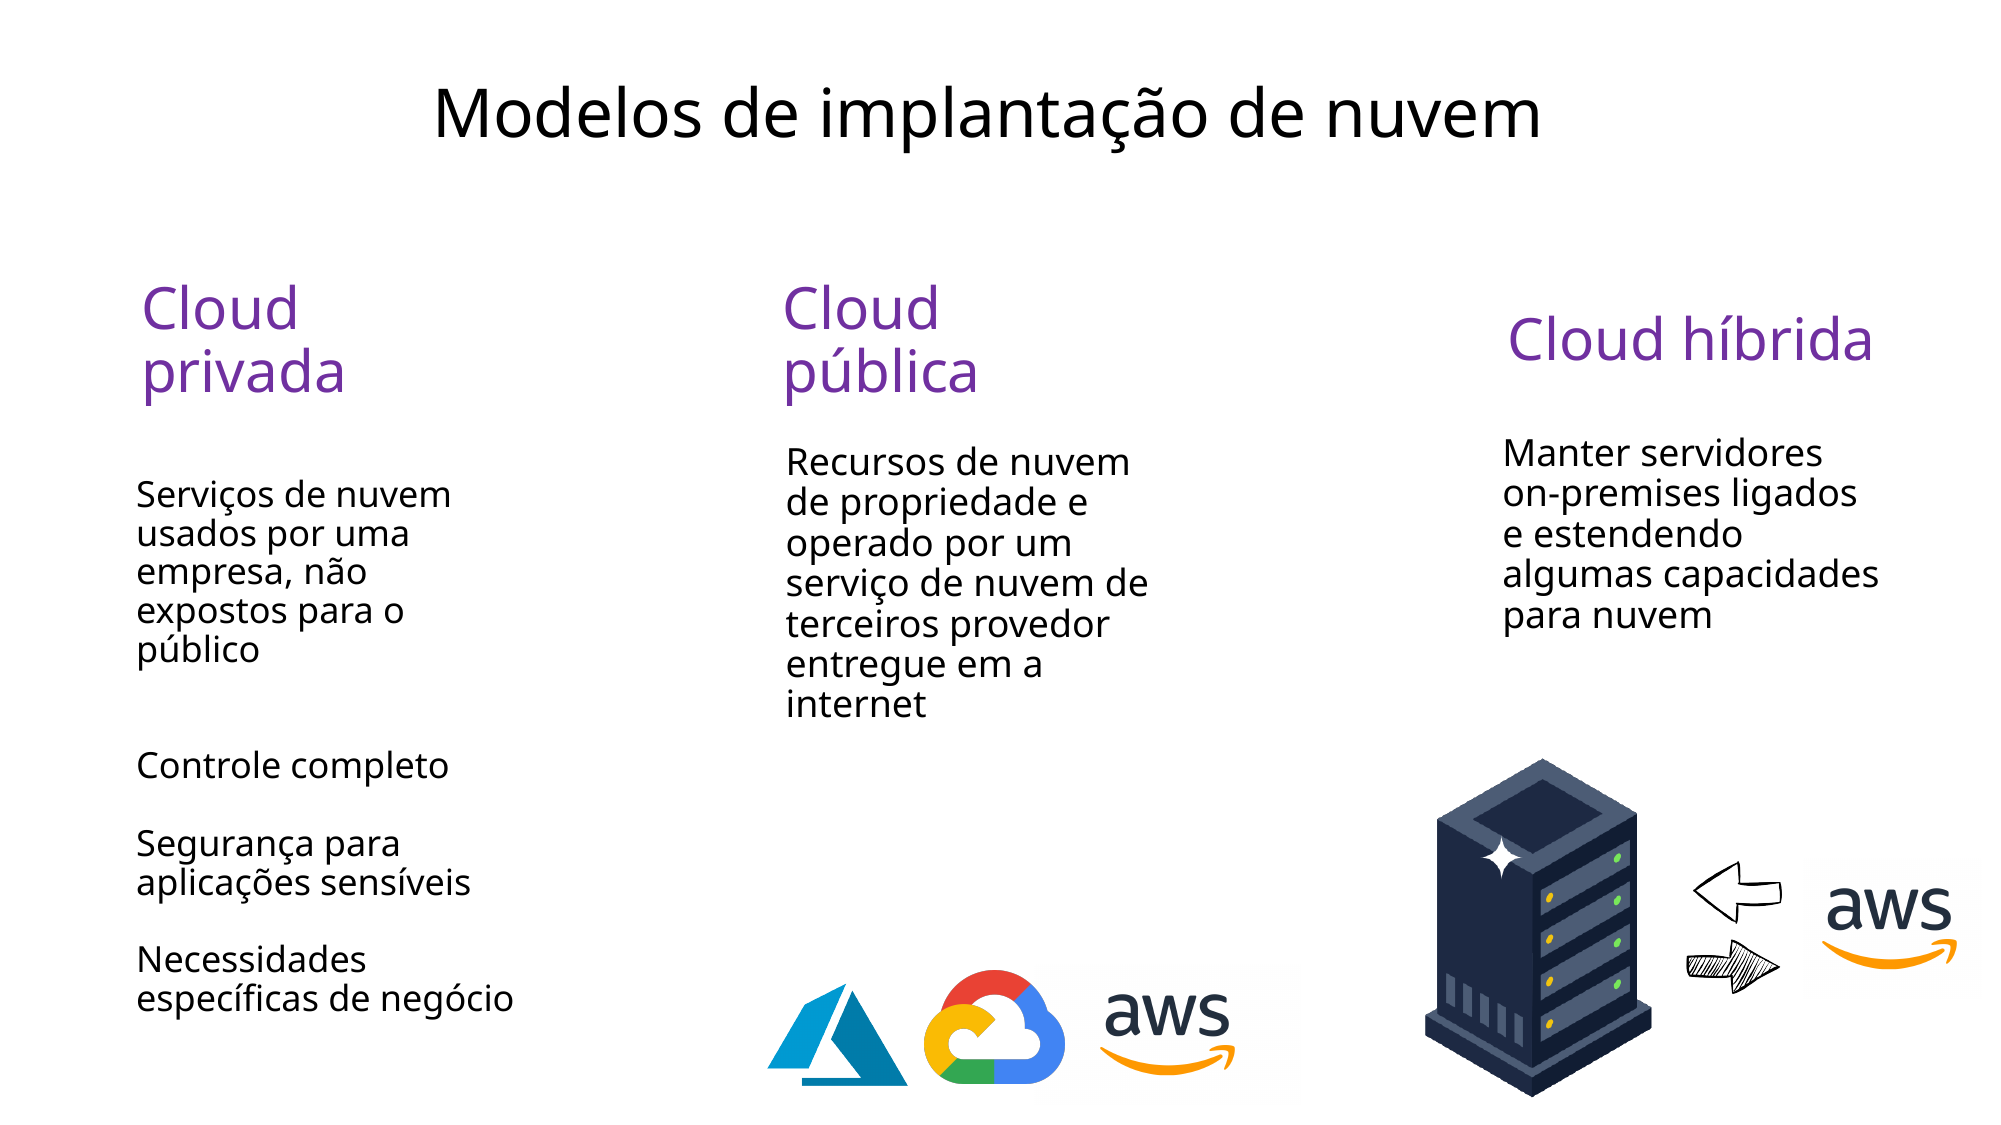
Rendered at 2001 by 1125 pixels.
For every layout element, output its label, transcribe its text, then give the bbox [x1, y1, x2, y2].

title Cloud híbrida [1492, 233, 1893, 420]
text_box Modelos de implantação de nuvem [416, 41, 1631, 191]
text_box Cloud pública [767, 233, 1168, 451]
text_box Serviços de nuvem usados por uma empresa, não expostos para o público Controle completo Segurança para aplicações sensíveis Necessidades específicas de negócio [121, 468, 532, 1059]
text_box Recursos de nuvem de propriedade e operado por um serviço de nuvem de terceiros provedor entregue em a internet [770, 435, 1181, 798]
picture [1803, 858, 1982, 999]
text_box Manter servidores on-premises ligados e estendendo algumas capacidades para nuvem [1487, 420, 1898, 731]
picture [924, 964, 1301, 1105]
text_box Cloud privada [126, 233, 527, 451]
picture [767, 964, 908, 1105]
picture [1340, 730, 1800, 1125]
